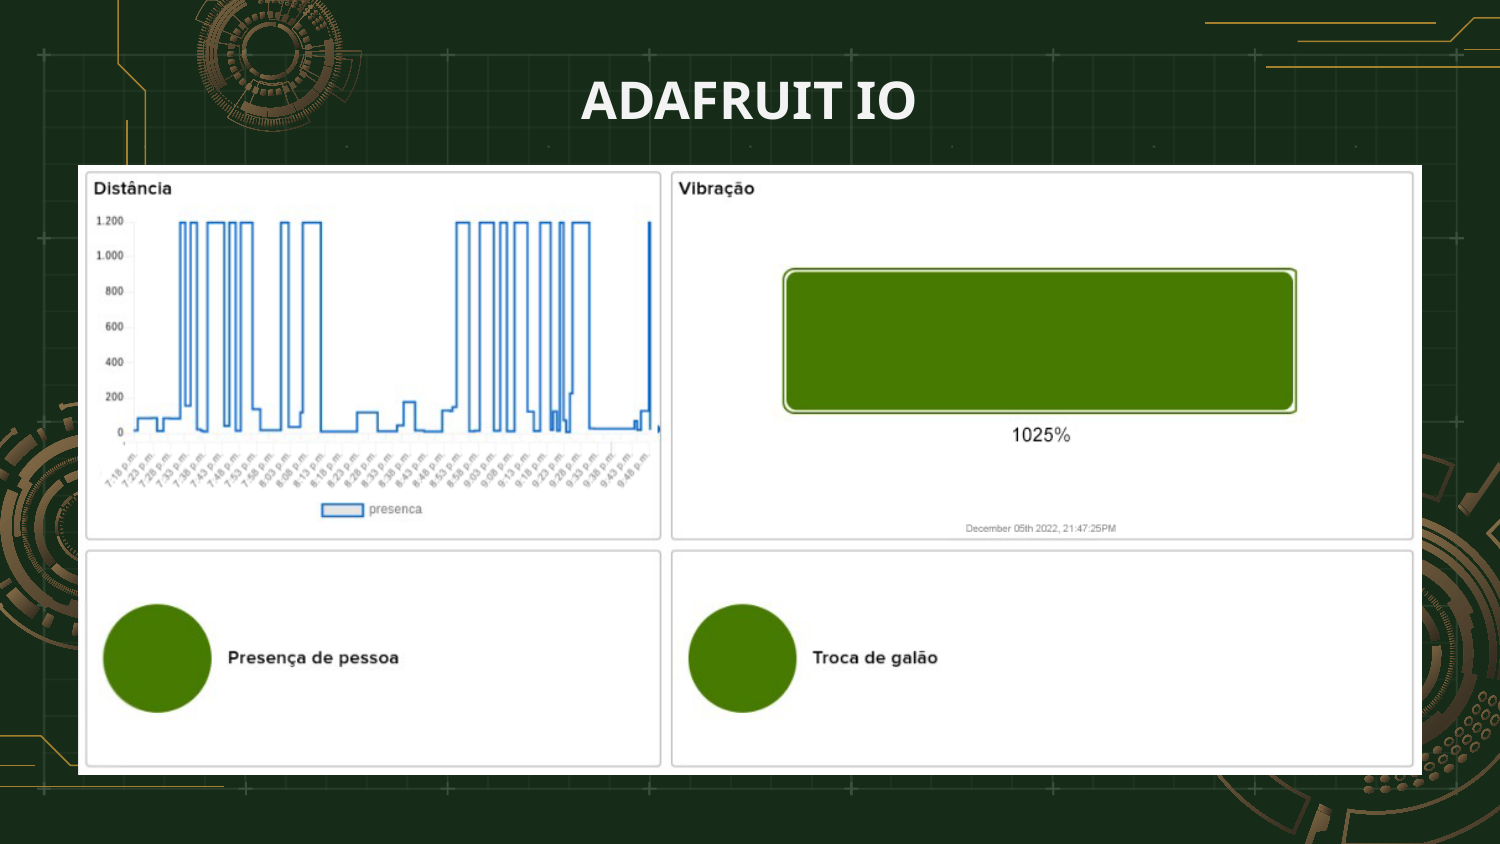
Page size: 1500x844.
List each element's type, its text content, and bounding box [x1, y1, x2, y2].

title ADAFRUIT IO [195, 52, 1305, 164]
picture [77, 165, 1423, 776]
